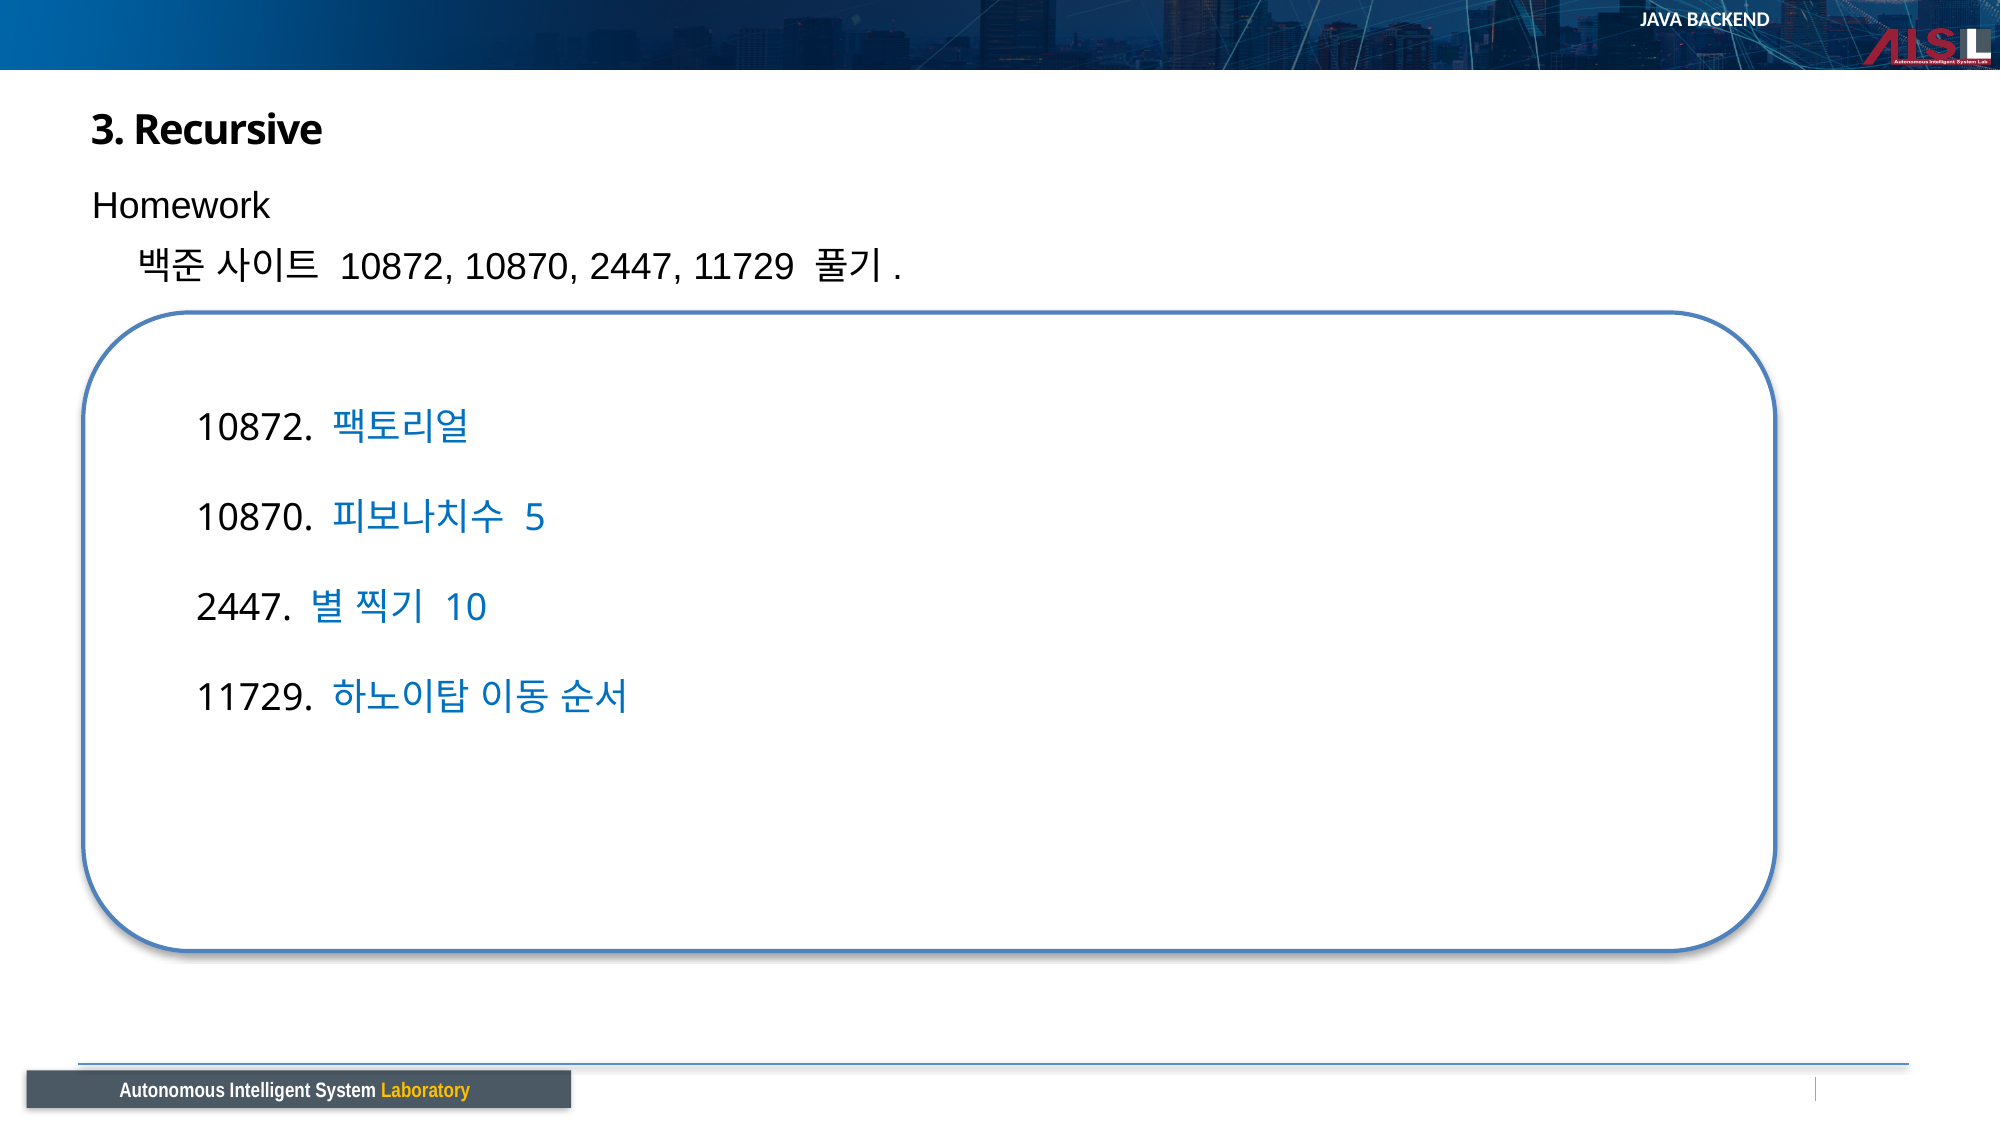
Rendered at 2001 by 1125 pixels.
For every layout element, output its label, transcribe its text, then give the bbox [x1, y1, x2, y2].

text_box [83, 312, 1776, 952]
title 3. Recursive [82, 78, 1884, 177]
text_box 10872. 팩토리얼 10870. 피보나치수 5 2447. 별 찍기 10 11729. 하노이탑 이동 순서 [181, 395, 1288, 726]
picture [0, 0, 2000, 70]
text_box 백준 사이트 10872, 10870, 2447, 11729 풀기. [122, 234, 1229, 295]
text_box Homework [84, 173, 279, 234]
